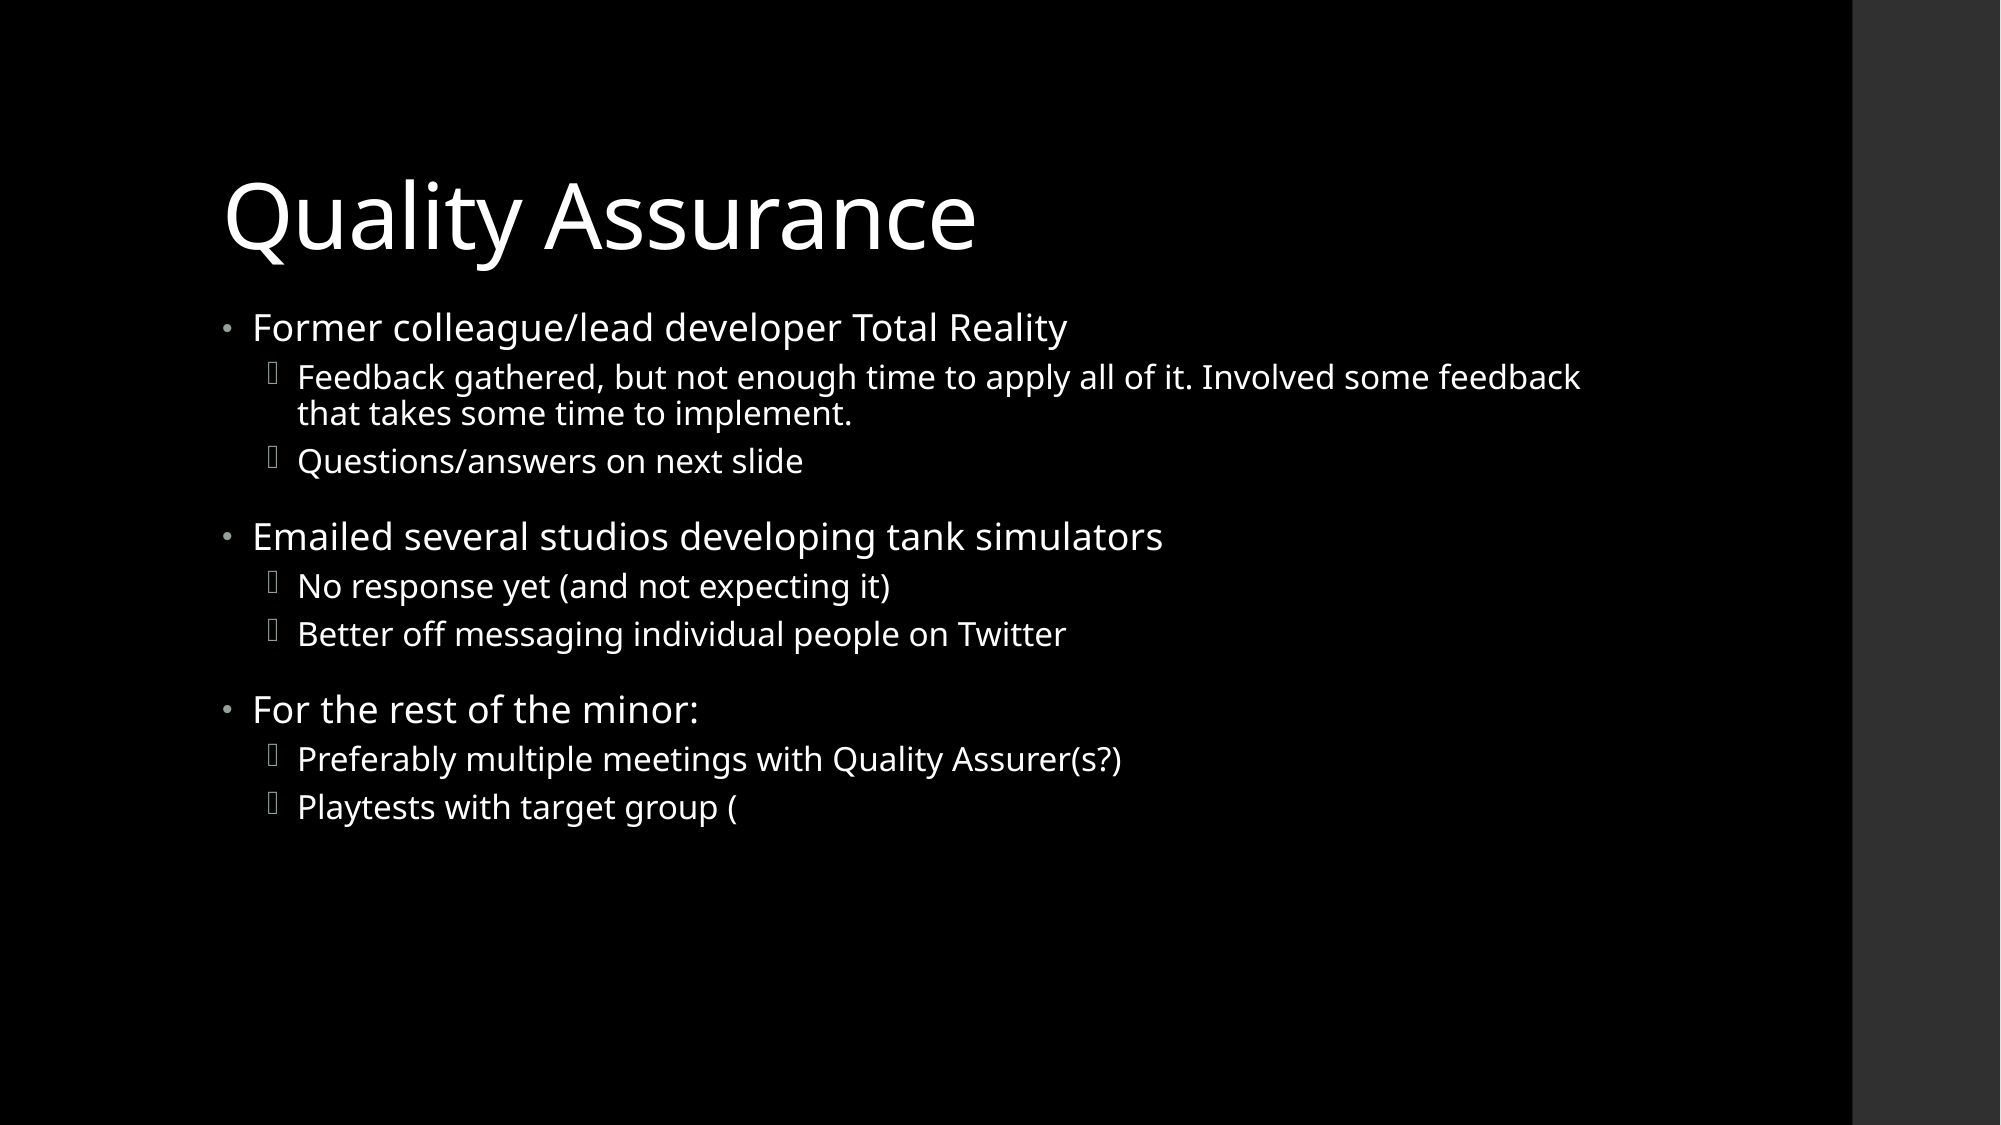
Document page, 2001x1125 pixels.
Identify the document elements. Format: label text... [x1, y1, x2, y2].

title Quality Assurance [206, 60, 1797, 278]
list Former colleague/lead developer Total Reality Feedback gathered, but not enough time to apply all of it. Involved some feedback that takes some time to implement. Questions/answers on next slide Emailed several studios developing tank simulators No response yet (and not expecting it) Better off messaging individual people on Twitter For the rest of the minor: Preferably multiple meetings with Quality Assurer(s?) Playtests with target group ( [206, 299, 1617, 1014]
